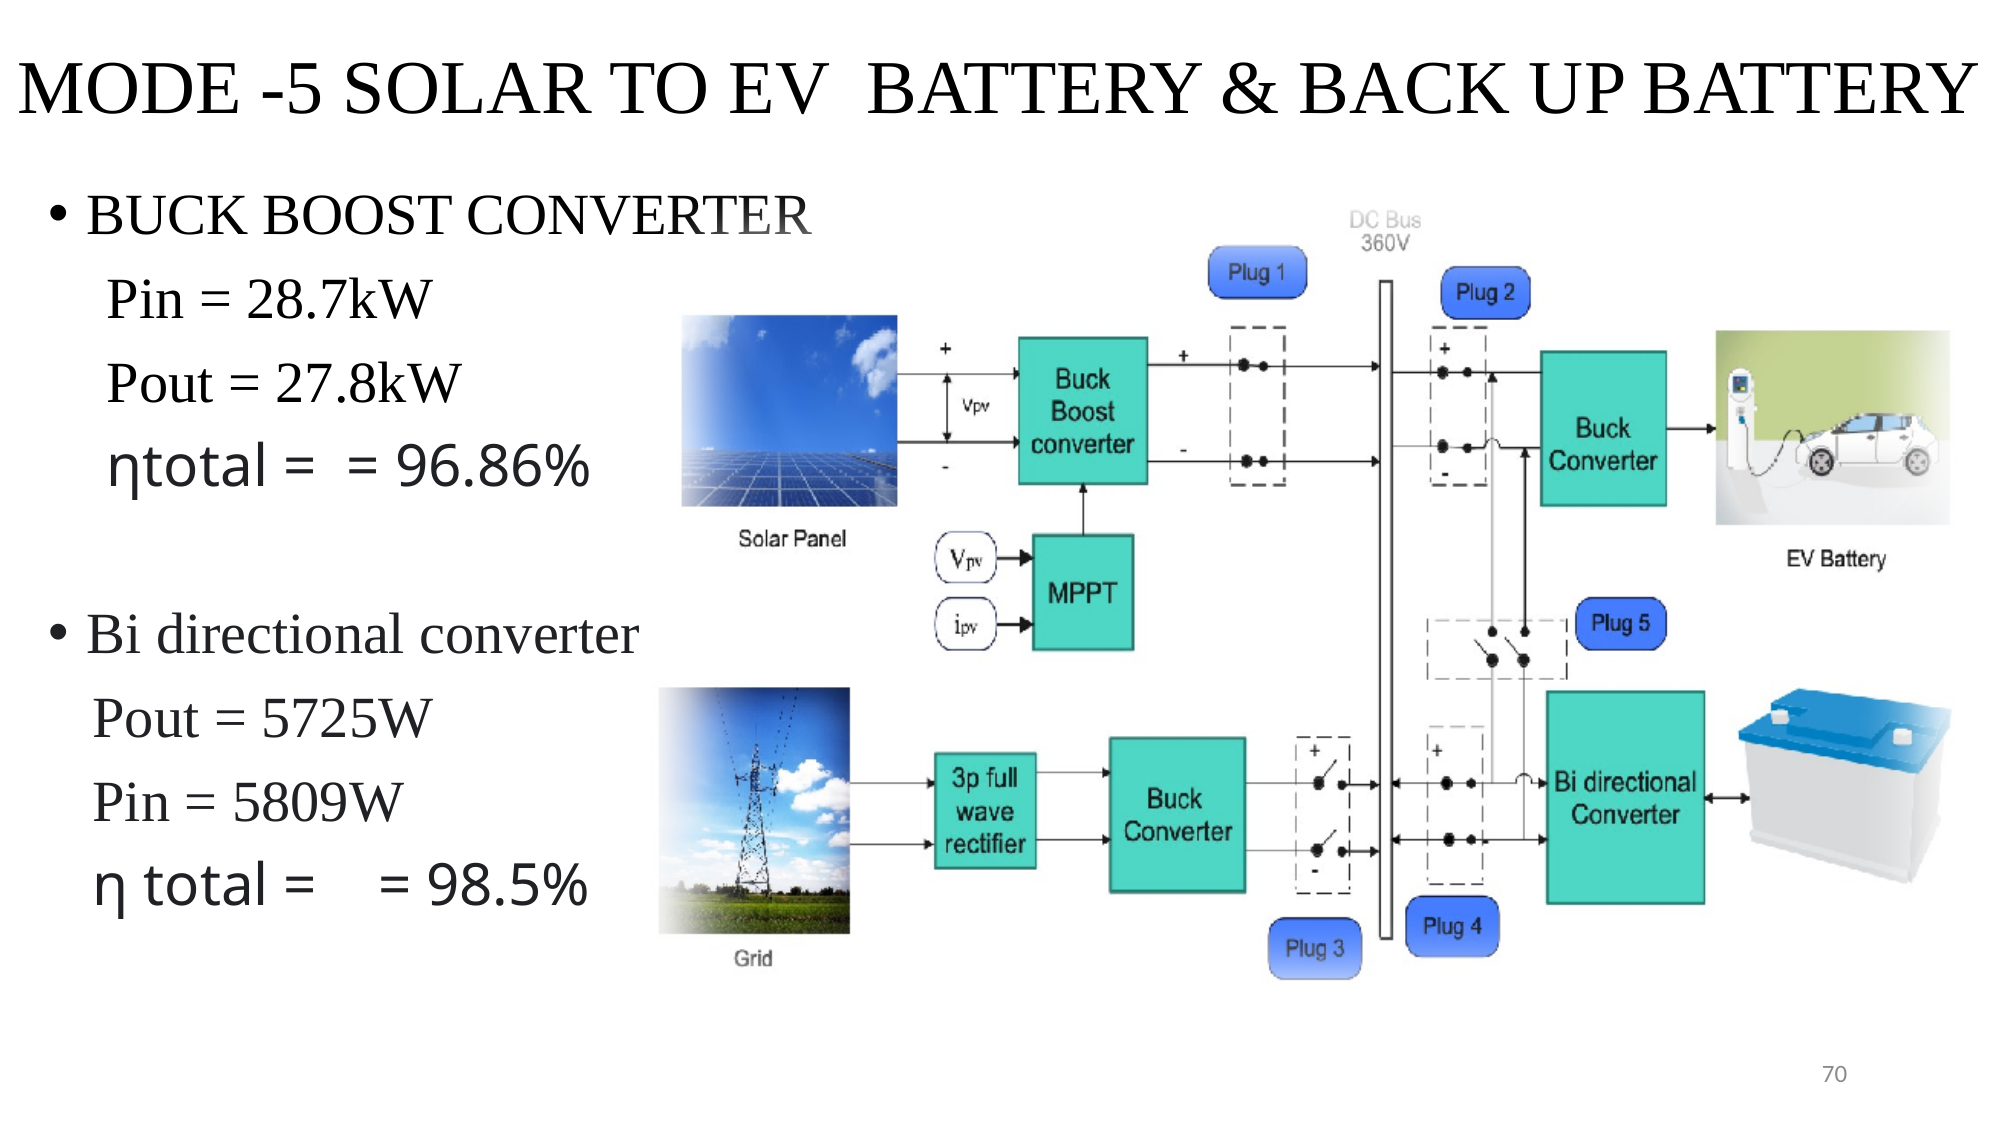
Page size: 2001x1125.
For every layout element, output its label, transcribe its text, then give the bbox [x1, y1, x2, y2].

title MODE -5 SOLAR TO EV BATTERY & BACK UP BATTERY [0, 0, 2000, 177]
slide_number 70 [1412, 1043, 1863, 1103]
picture [636, 176, 1987, 1043]
